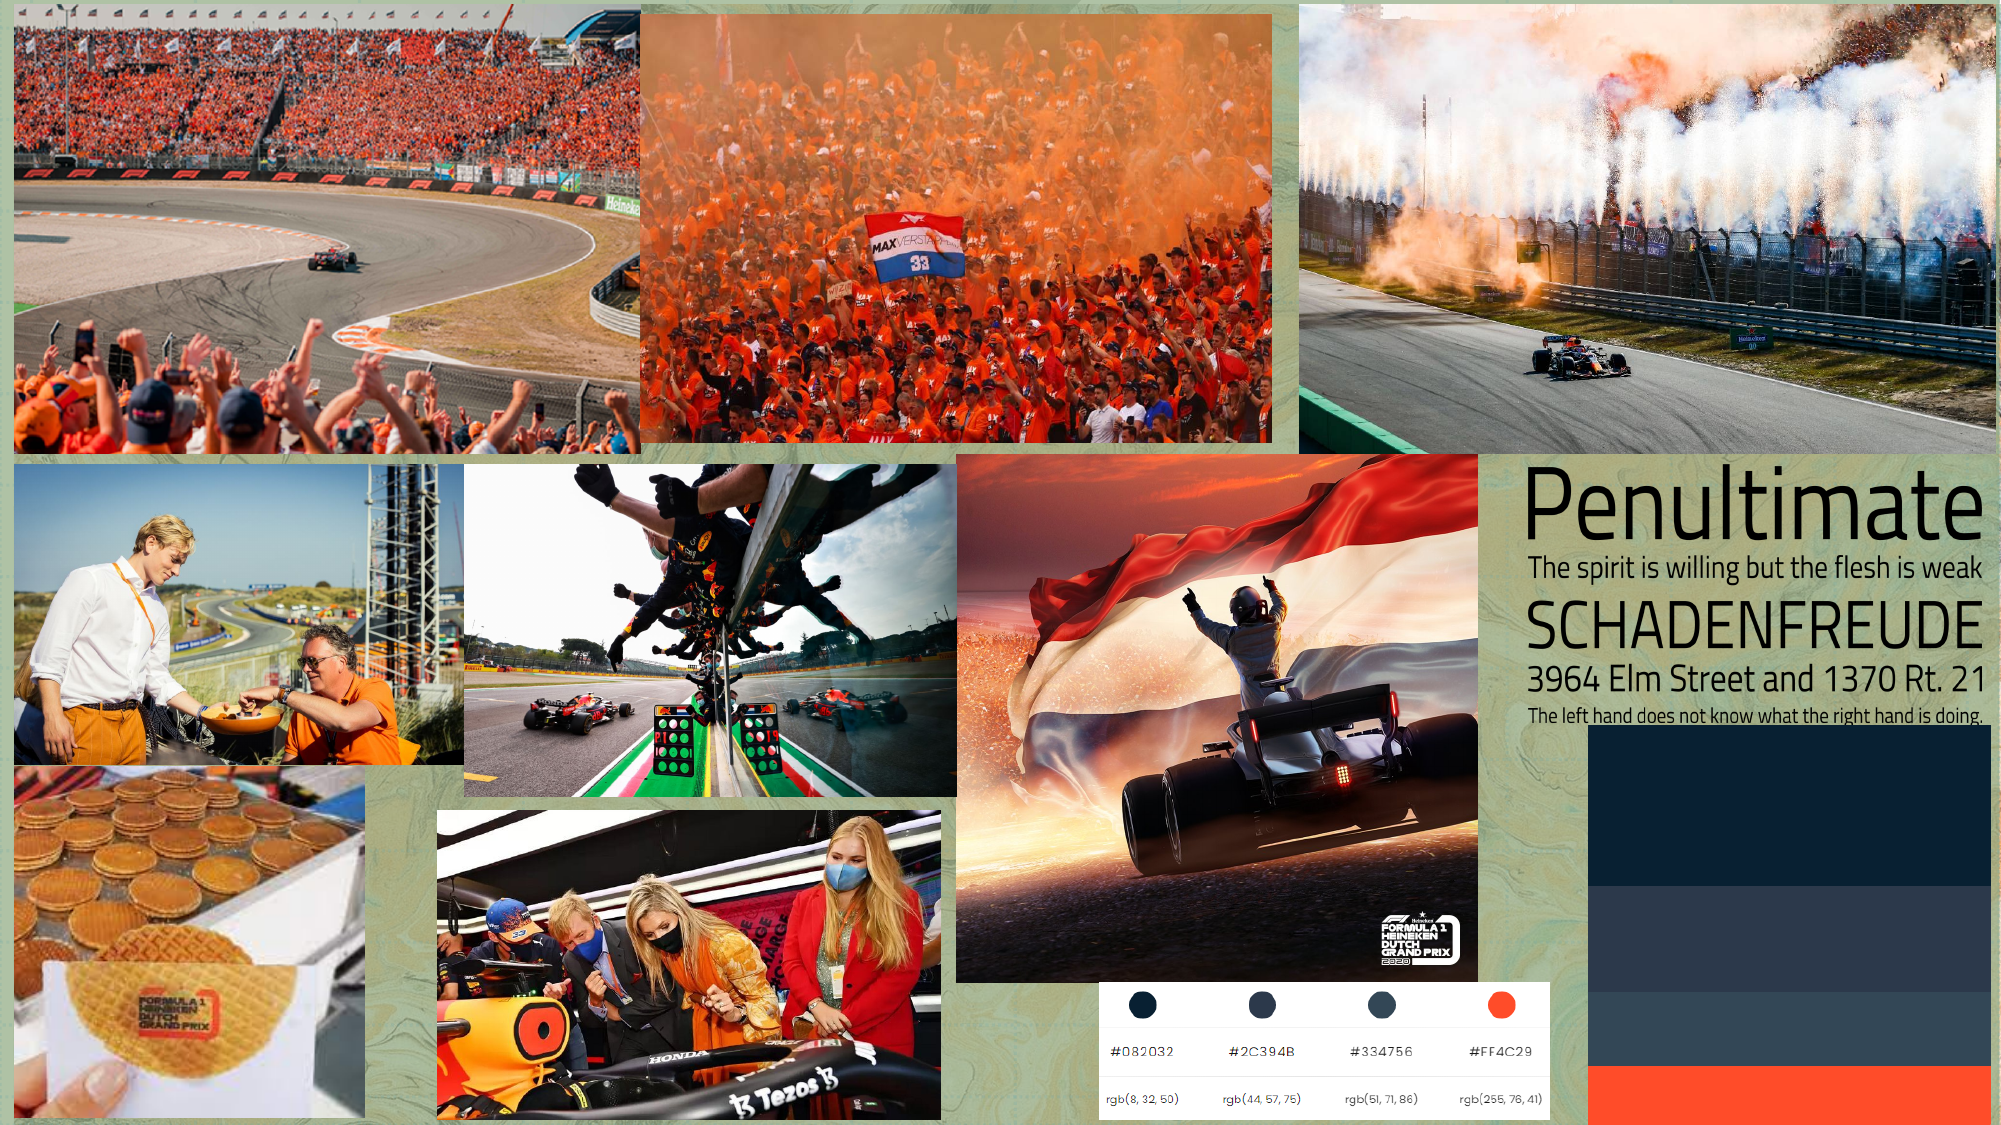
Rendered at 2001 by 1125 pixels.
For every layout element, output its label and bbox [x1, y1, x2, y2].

picture [14, 4, 1272, 454]
picture [14, 4, 1996, 1120]
text_box [0, 0, 2000, 1125]
picture [14, 766, 365, 1118]
picture [436, 810, 942, 1120]
picture [1528, 464, 1991, 1125]
